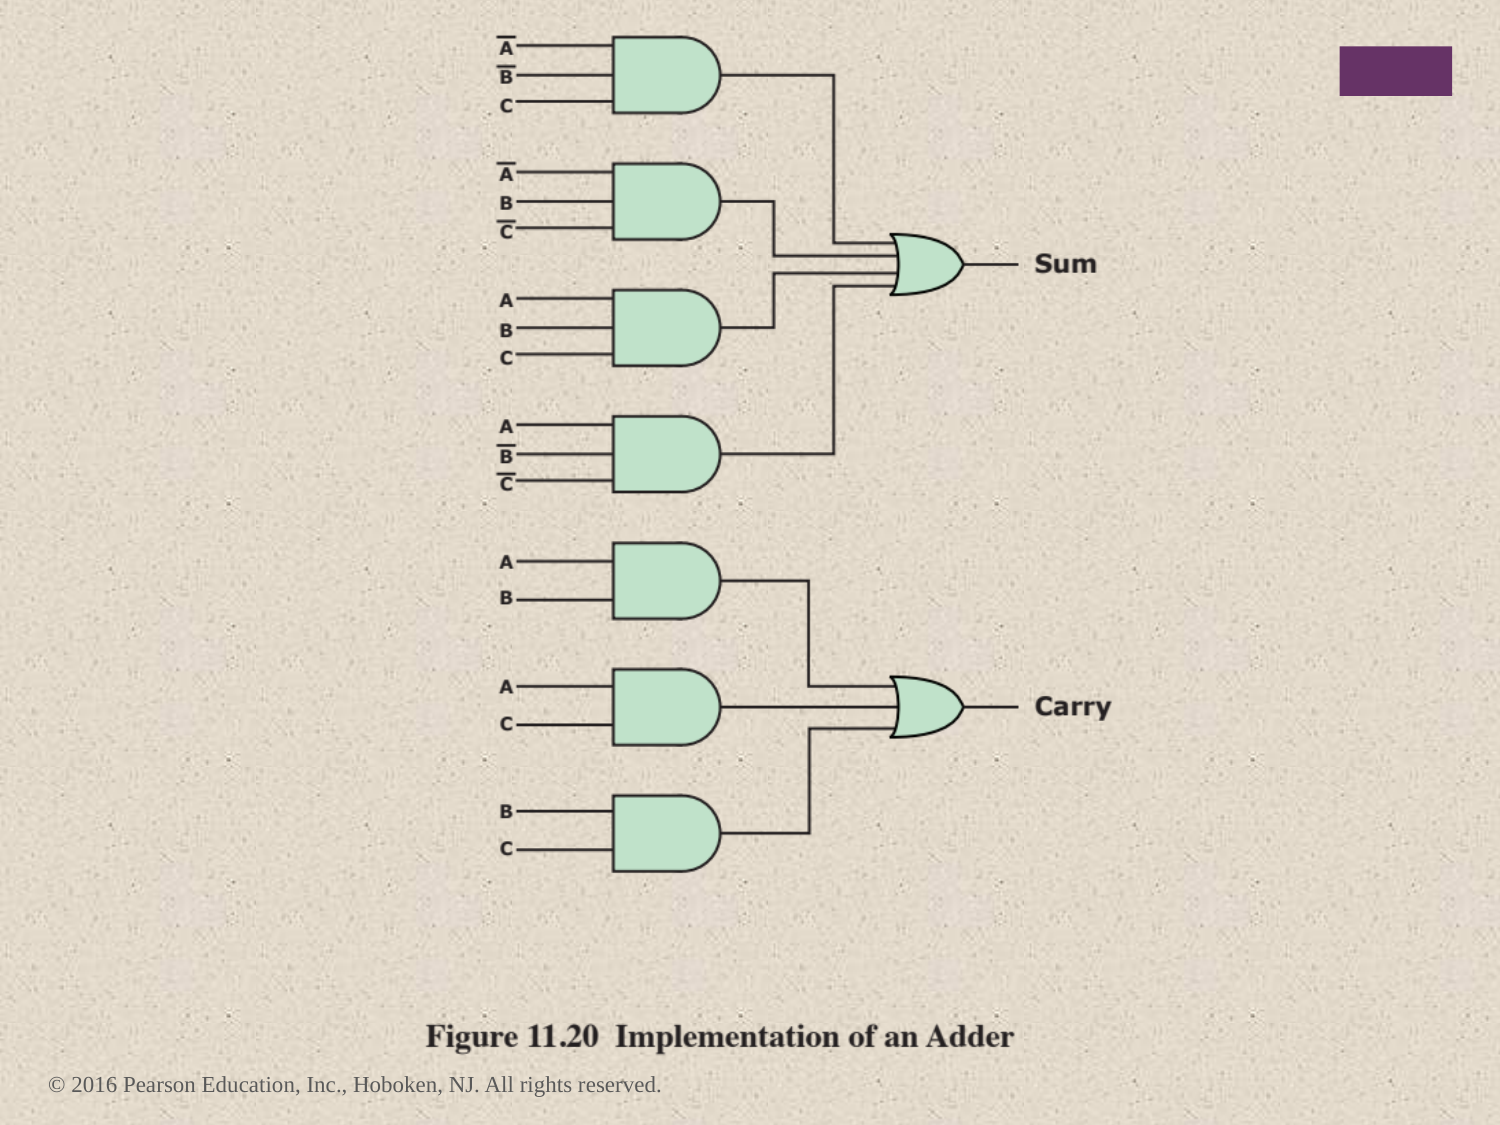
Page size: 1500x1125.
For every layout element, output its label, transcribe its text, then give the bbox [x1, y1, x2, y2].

picture [189, 0, 1306, 1103]
footer © 2016 Pearson Education, Inc., Hoboken, NJ. All rights reserved. [33, 1053, 1038, 1114]
picture [0, 0, 1500, 1125]
